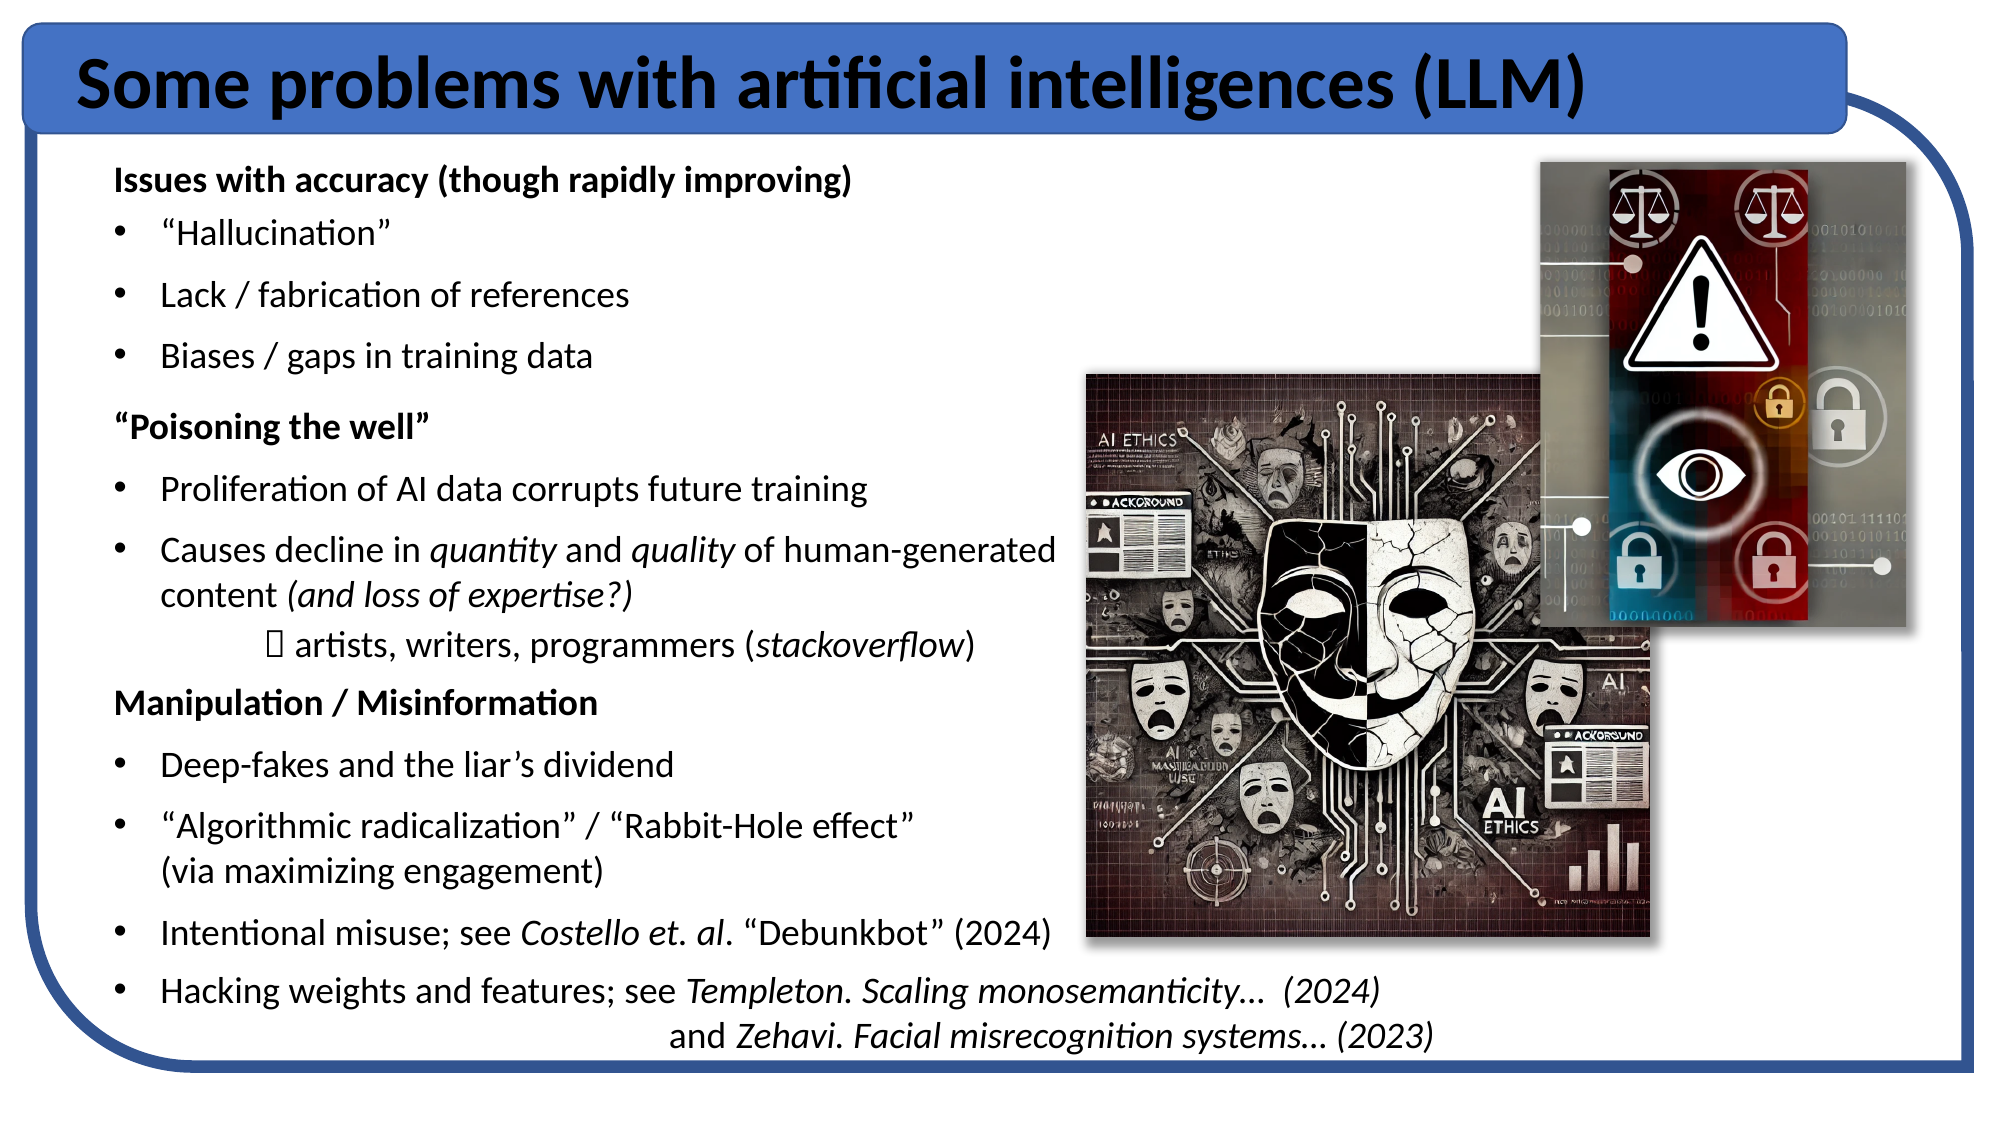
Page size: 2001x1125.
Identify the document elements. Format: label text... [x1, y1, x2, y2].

picture [1086, 162, 1907, 937]
text_box Some problems with artificial intelligences (LLM) [21, 22, 1848, 135]
text_box [29, 97, 1969, 1068]
text_box “Poisoning the well” Proliferation of AI data corrupts future training Causes decline in quantity and quality of human-generated content (and loss of expertise?)  artists, writers, programmers (stackoverflow) [98, 394, 1080, 670]
text_box Issues with accuracy (though rapidly improving) “Hallucination” Lack / fabrication of references Biases / gaps in training data [98, 147, 906, 384]
text_box Manipulation / Misinformation Deep-fakes and the liar’s dividend “Algorithmic radicalization” / “Rabbit-Hole effect” (via maximizing engagement) Intentional misuse; see Costello et. al. “Debunkbot” (2024) Hacking weights and features; see Templeton. Scaling monosemanticity… (2024) and Zehavi. Facial misrecognition systems… (2023) [98, 670, 1504, 1063]
